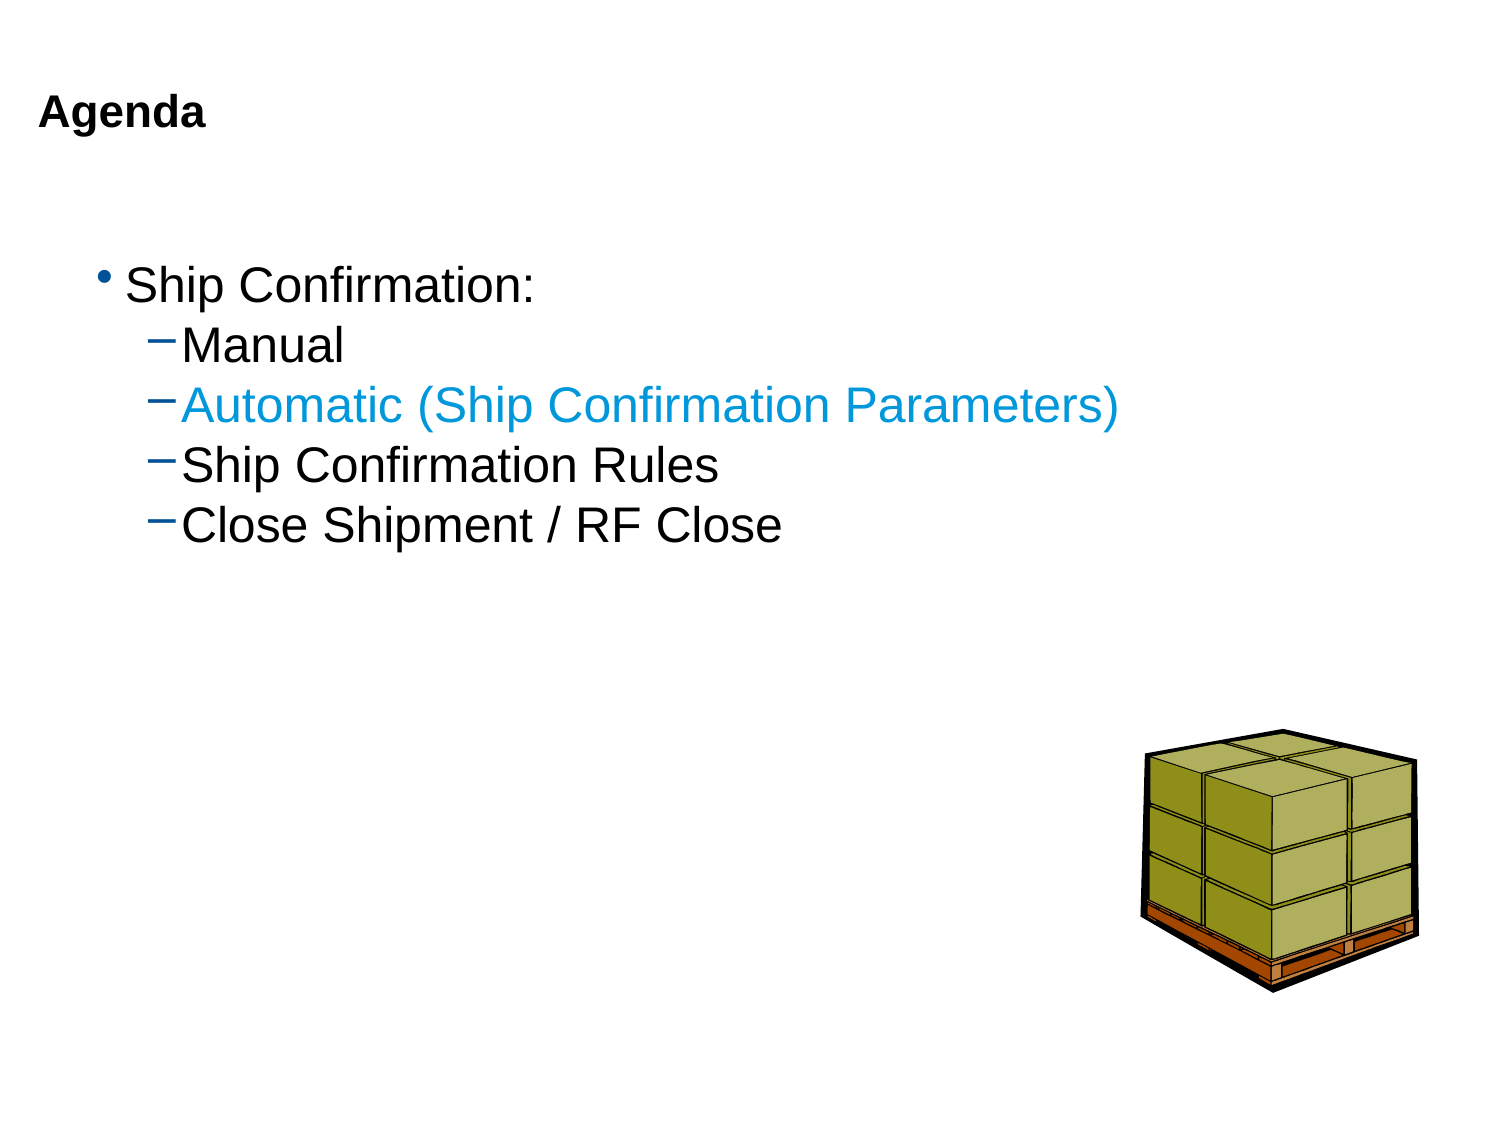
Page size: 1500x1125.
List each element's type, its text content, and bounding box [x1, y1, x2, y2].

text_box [1140, 728, 1420, 994]
title Agenda [22, 74, 1421, 124]
list Ship Confirmation: Manual Automatic (Ship Confirmation Parameters) Ship Confirmation Rules Close Shipment / RF Close [80, 244, 1389, 745]
